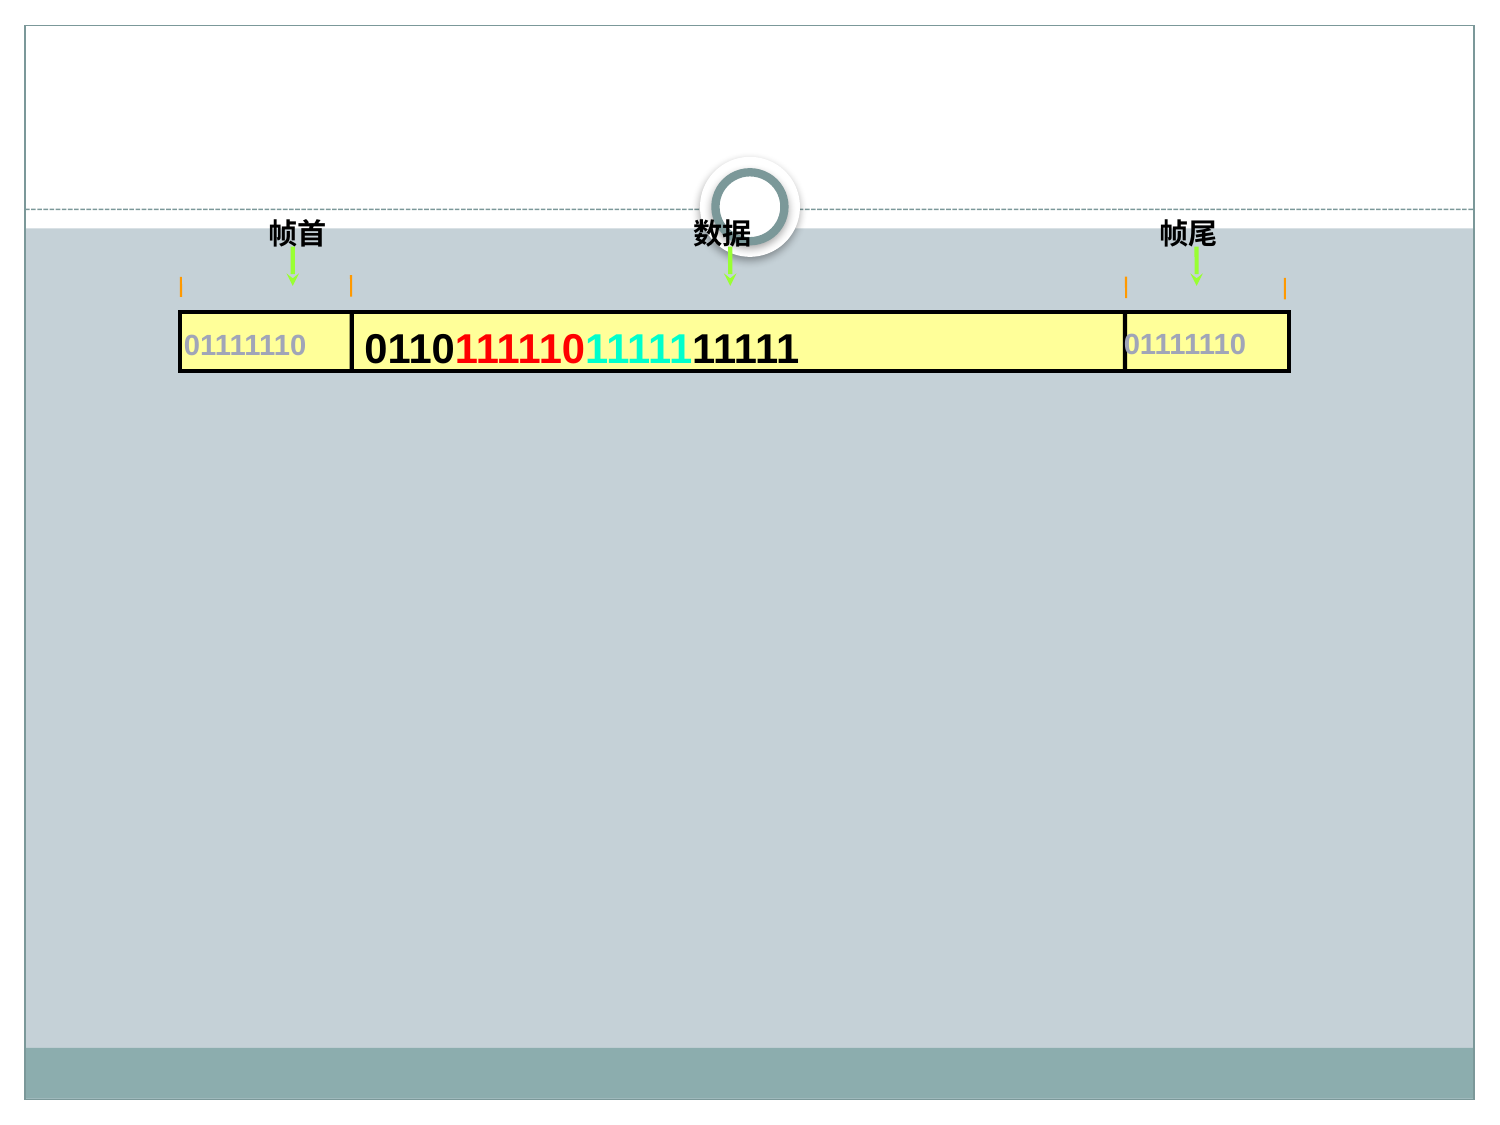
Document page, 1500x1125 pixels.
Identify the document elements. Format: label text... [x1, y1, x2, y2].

text_box 帧尾 [1146, 209, 1260, 257]
text_box 数据 [680, 209, 778, 257]
text_box 帧首 [255, 209, 340, 257]
text_box 01111110 [171, 320, 320, 369]
text_box [724, 273, 737, 286]
text_box [1190, 273, 1203, 286]
text_box [286, 273, 299, 286]
text_box 01111110 [1110, 318, 1260, 367]
text_box 01101111101111111111 [351, 315, 1114, 379]
text_box [180, 312, 1290, 372]
